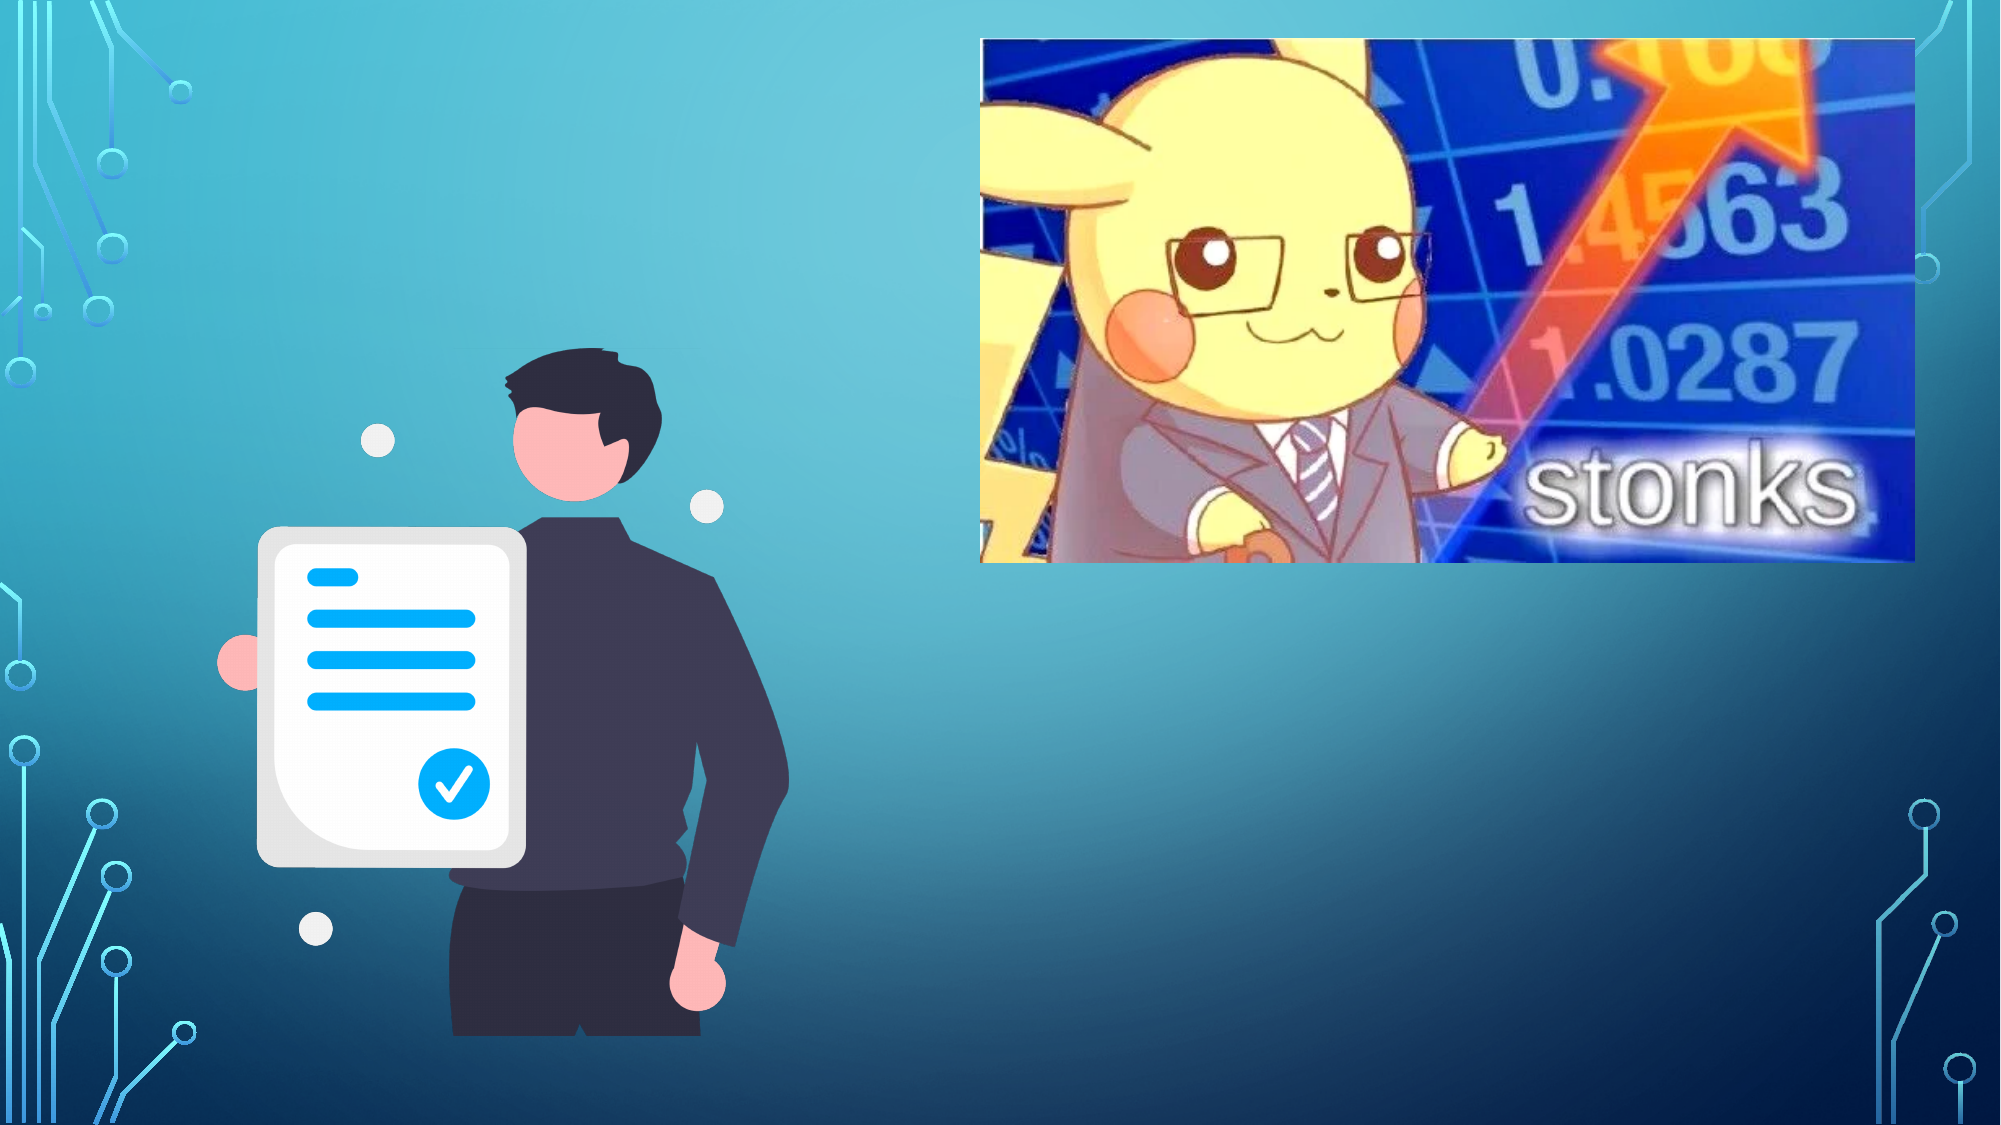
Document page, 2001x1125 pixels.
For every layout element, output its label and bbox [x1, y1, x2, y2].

picture [980, 37, 1915, 563]
picture [217, 347, 789, 1036]
